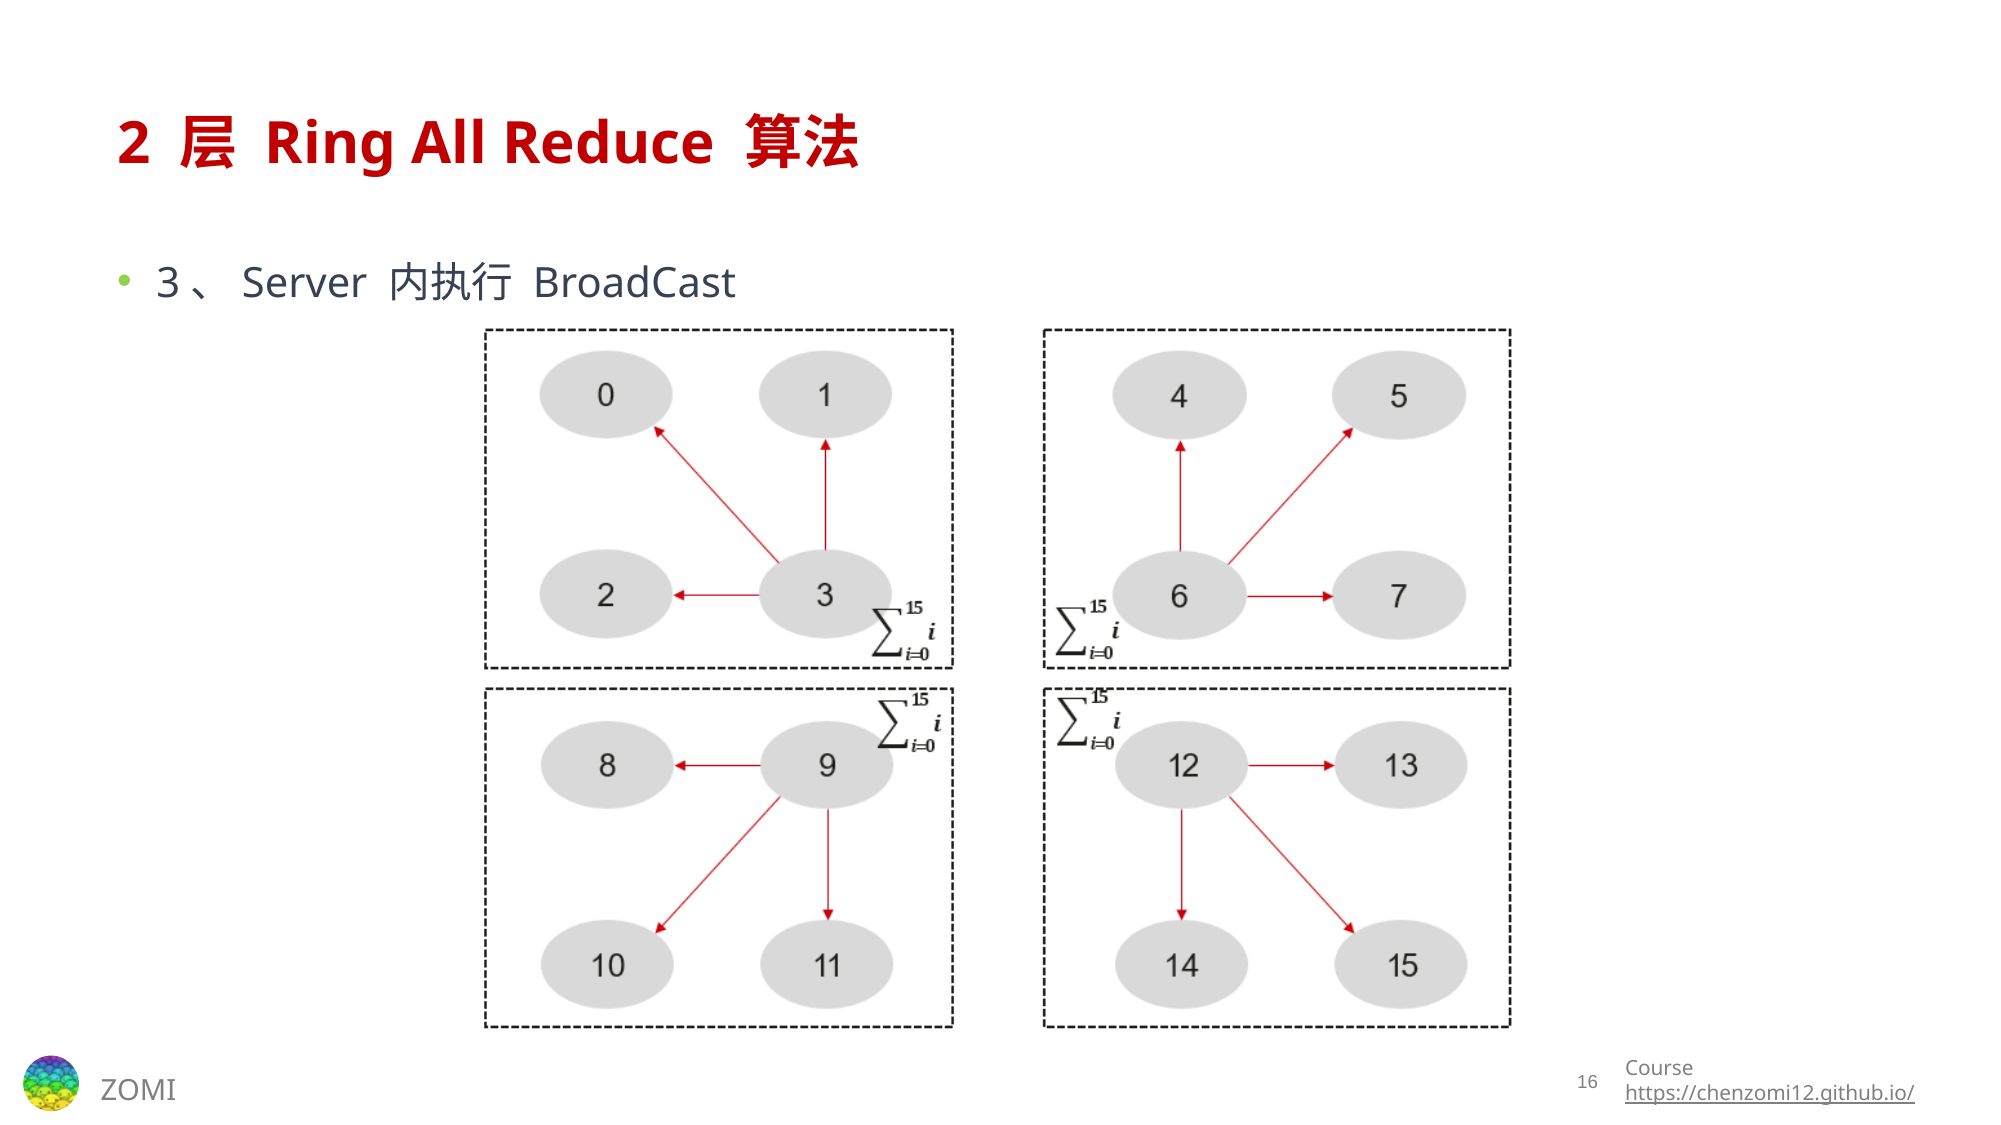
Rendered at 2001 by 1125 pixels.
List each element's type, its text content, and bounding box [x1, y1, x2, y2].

list 3、Server 内执行 BroadCast [102, 223, 1901, 1043]
picture [24, 1056, 78, 1111]
picture [474, 321, 1527, 1040]
title 2 层 Ring All Reduce 算法 [102, 91, 1901, 189]
